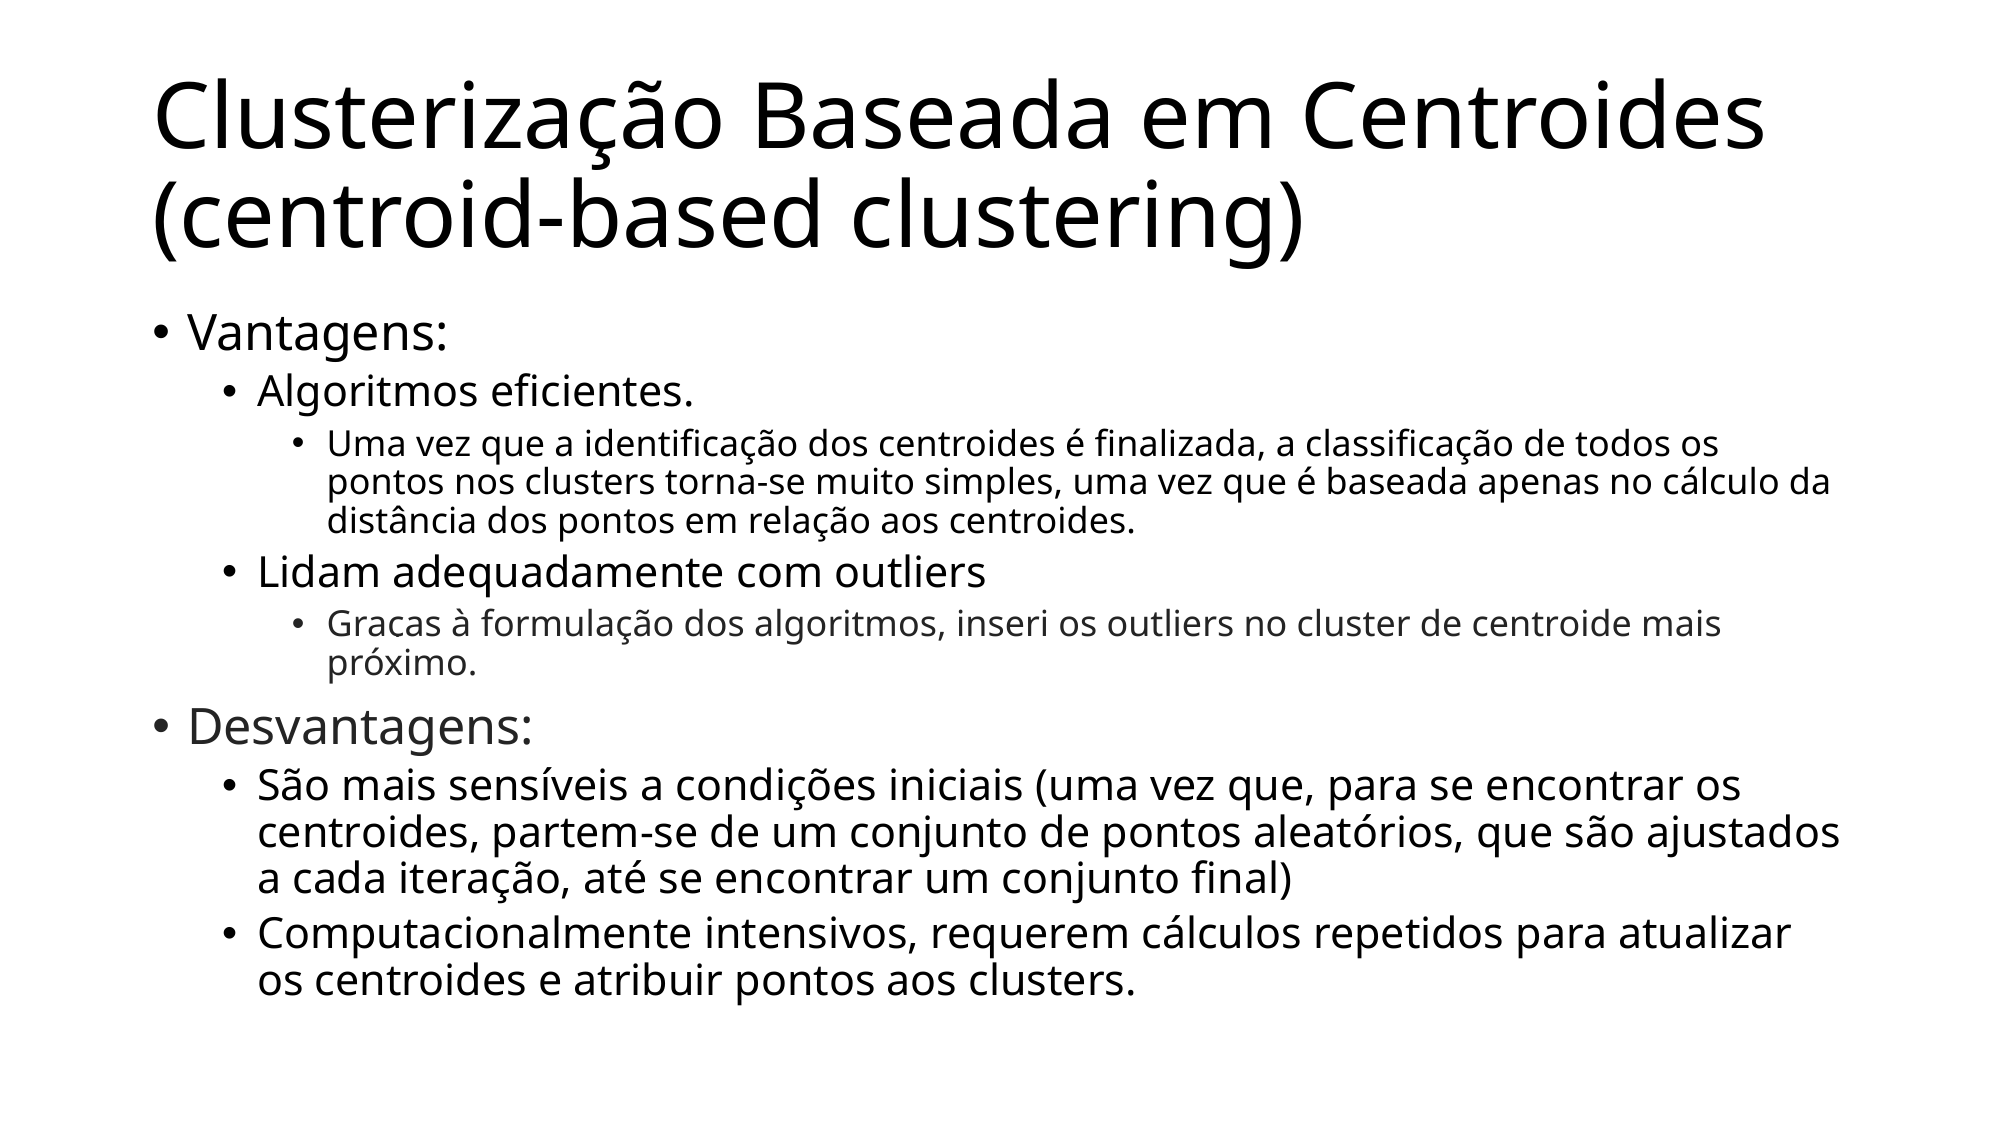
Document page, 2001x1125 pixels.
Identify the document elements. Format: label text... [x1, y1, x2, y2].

list Vantagens: Algoritmos eficientes. Uma vez que a identificação dos centroides é finalizada, a classificação de todos os pontos nos clusters torna-se muito simples, uma vez que é baseada apenas no cálculo da distância dos pontos em relação aos centroides. Lidam adequadamente com outliers Graças à formulação dos algoritmos, inseri os outliers no cluster de centroide mais próximo. Desvantagens: São mais sensíveis a condições iniciais (uma vez que, para se encontrar os centroides, partem-se de um conjunto de pontos aleatórios, que são ajustados a cada iteração, até se encontrar um conjunto final) Computacionalmente intensivos, requerem cálculos repetidos para atualizar os centroides e atribuir pontos aos clusters. [137, 299, 1863, 1014]
title Clusterização Baseada em Centroides (centroid-based clustering) [137, 59, 1863, 278]
